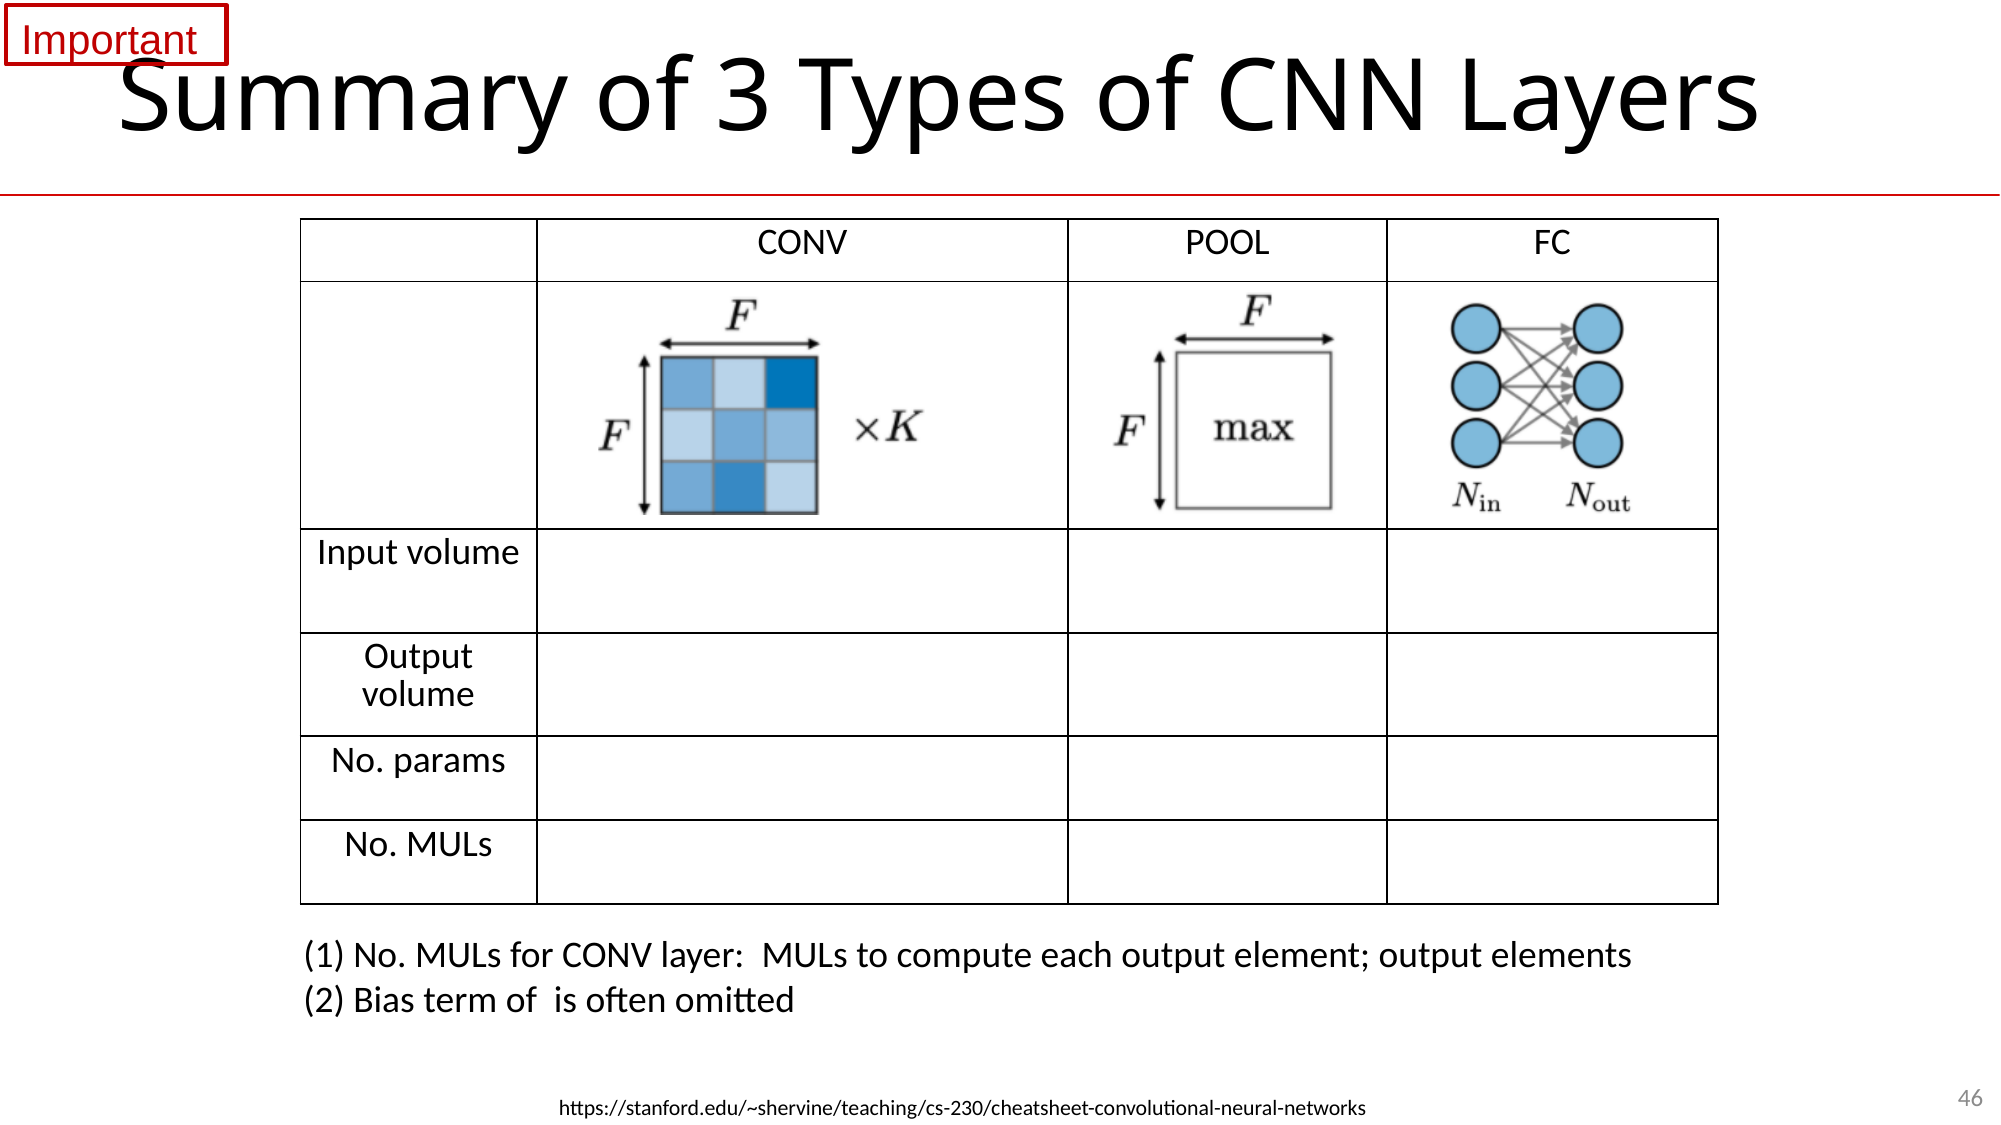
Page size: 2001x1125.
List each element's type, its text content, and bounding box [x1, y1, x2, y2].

picture [1110, 292, 1347, 515]
picture [1446, 296, 1636, 515]
text_box Important [6, 5, 227, 65]
picture [598, 292, 931, 515]
title Summary of 3 Types of CNN Layers [102, 10, 1899, 186]
text_box https://stanford.edu/~shervine/teaching/cs-230/cheatsheet-convolutional-neural-networks [544, 1085, 1475, 1125]
slide_number 46 [1548, 1066, 1999, 1125]
